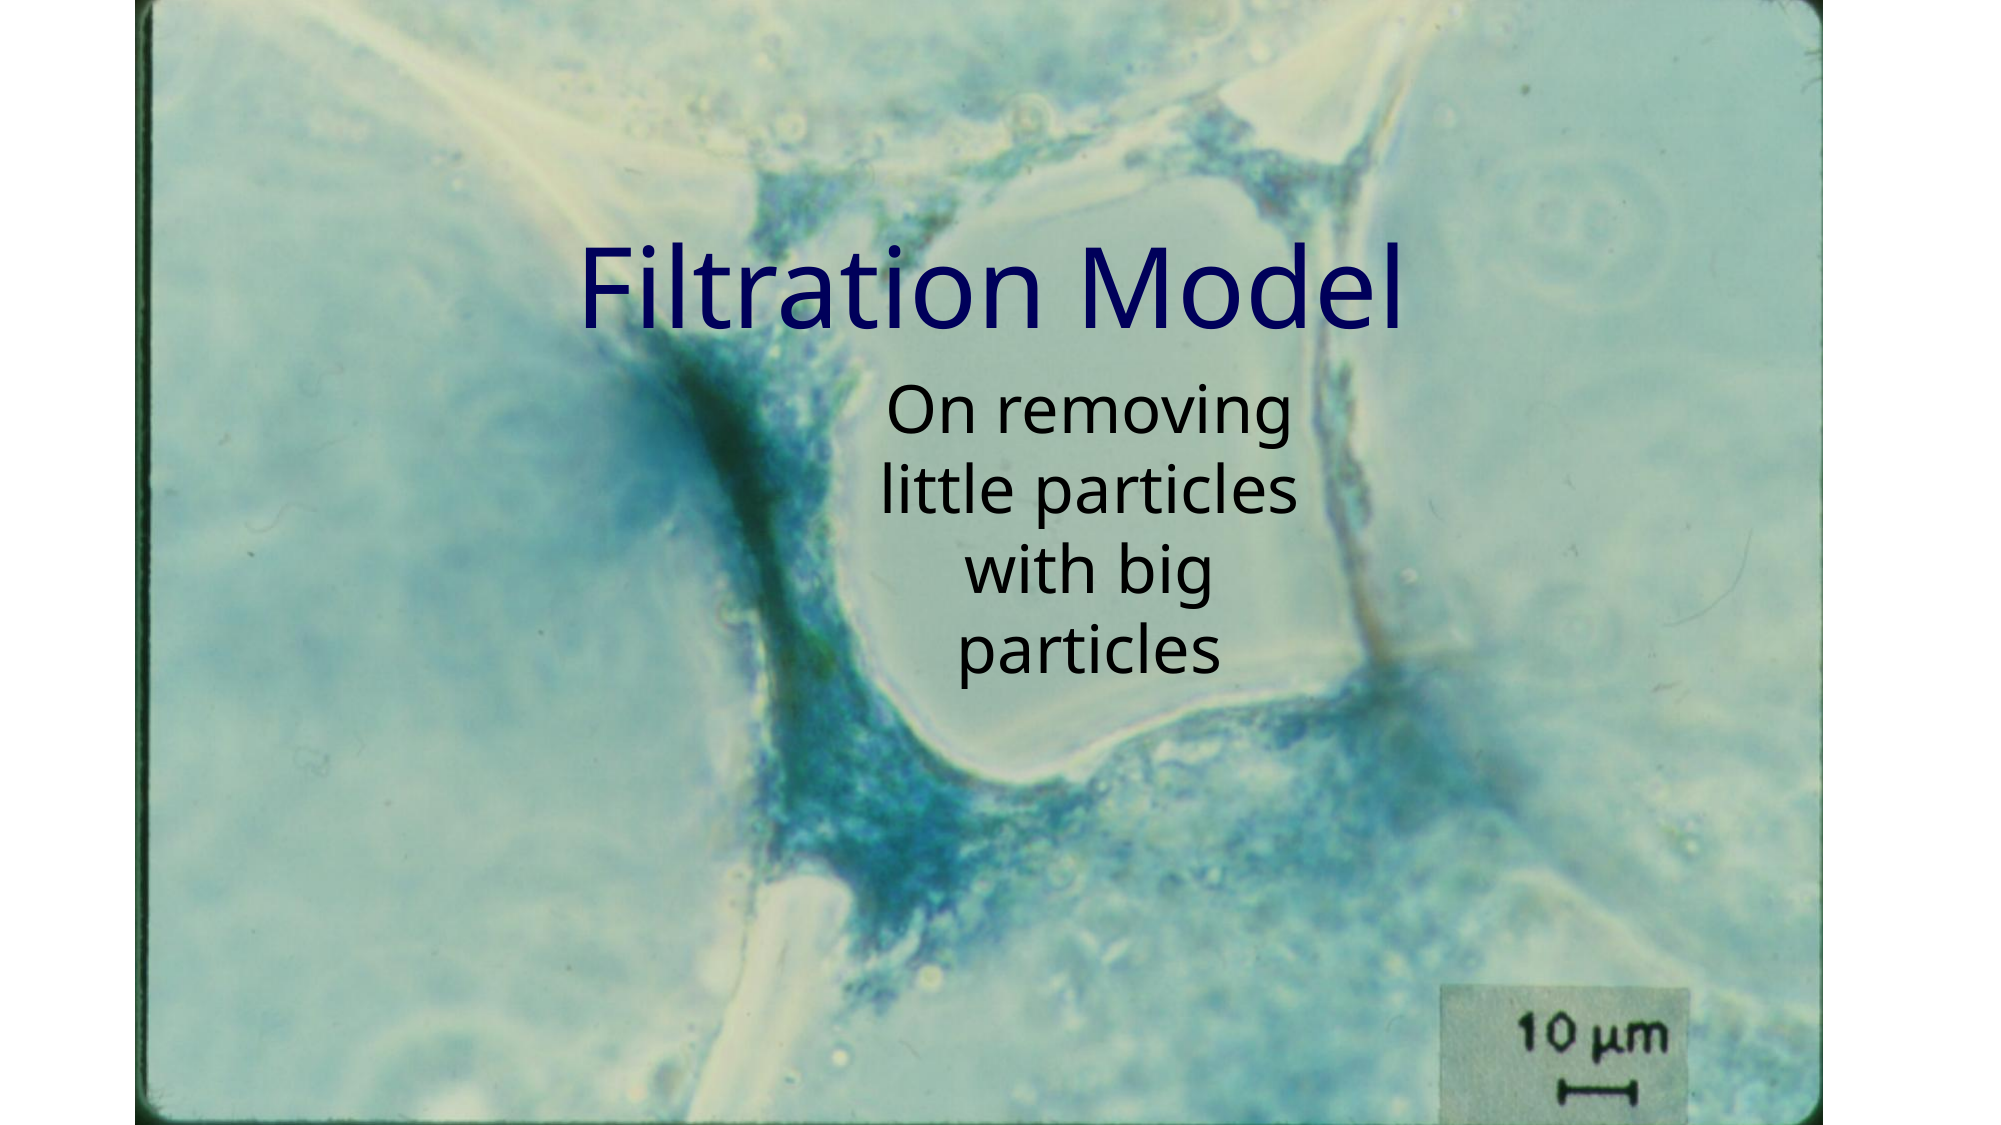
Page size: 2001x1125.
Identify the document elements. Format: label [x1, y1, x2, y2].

picture [135, 0, 1823, 1125]
